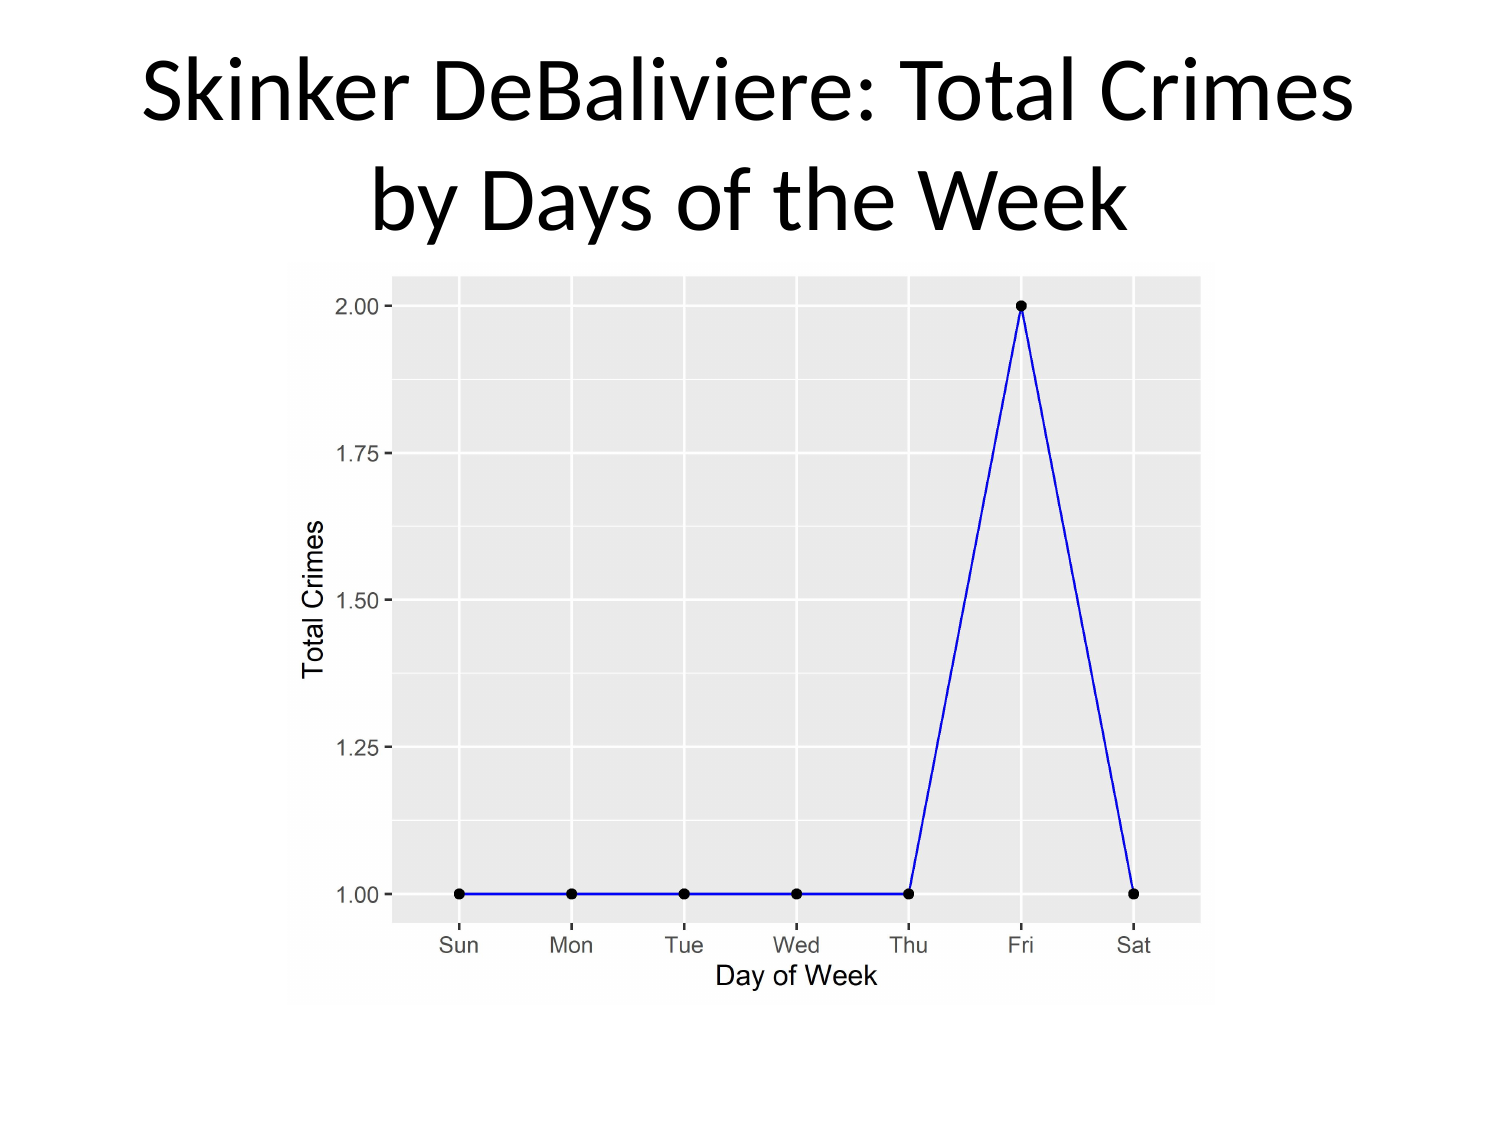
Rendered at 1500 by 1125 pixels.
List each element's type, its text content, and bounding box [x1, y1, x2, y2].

picture [287, 262, 1215, 1005]
title Skinker DeBaliviere: Total Crimes by Days of the Week [75, 45, 1425, 233]
